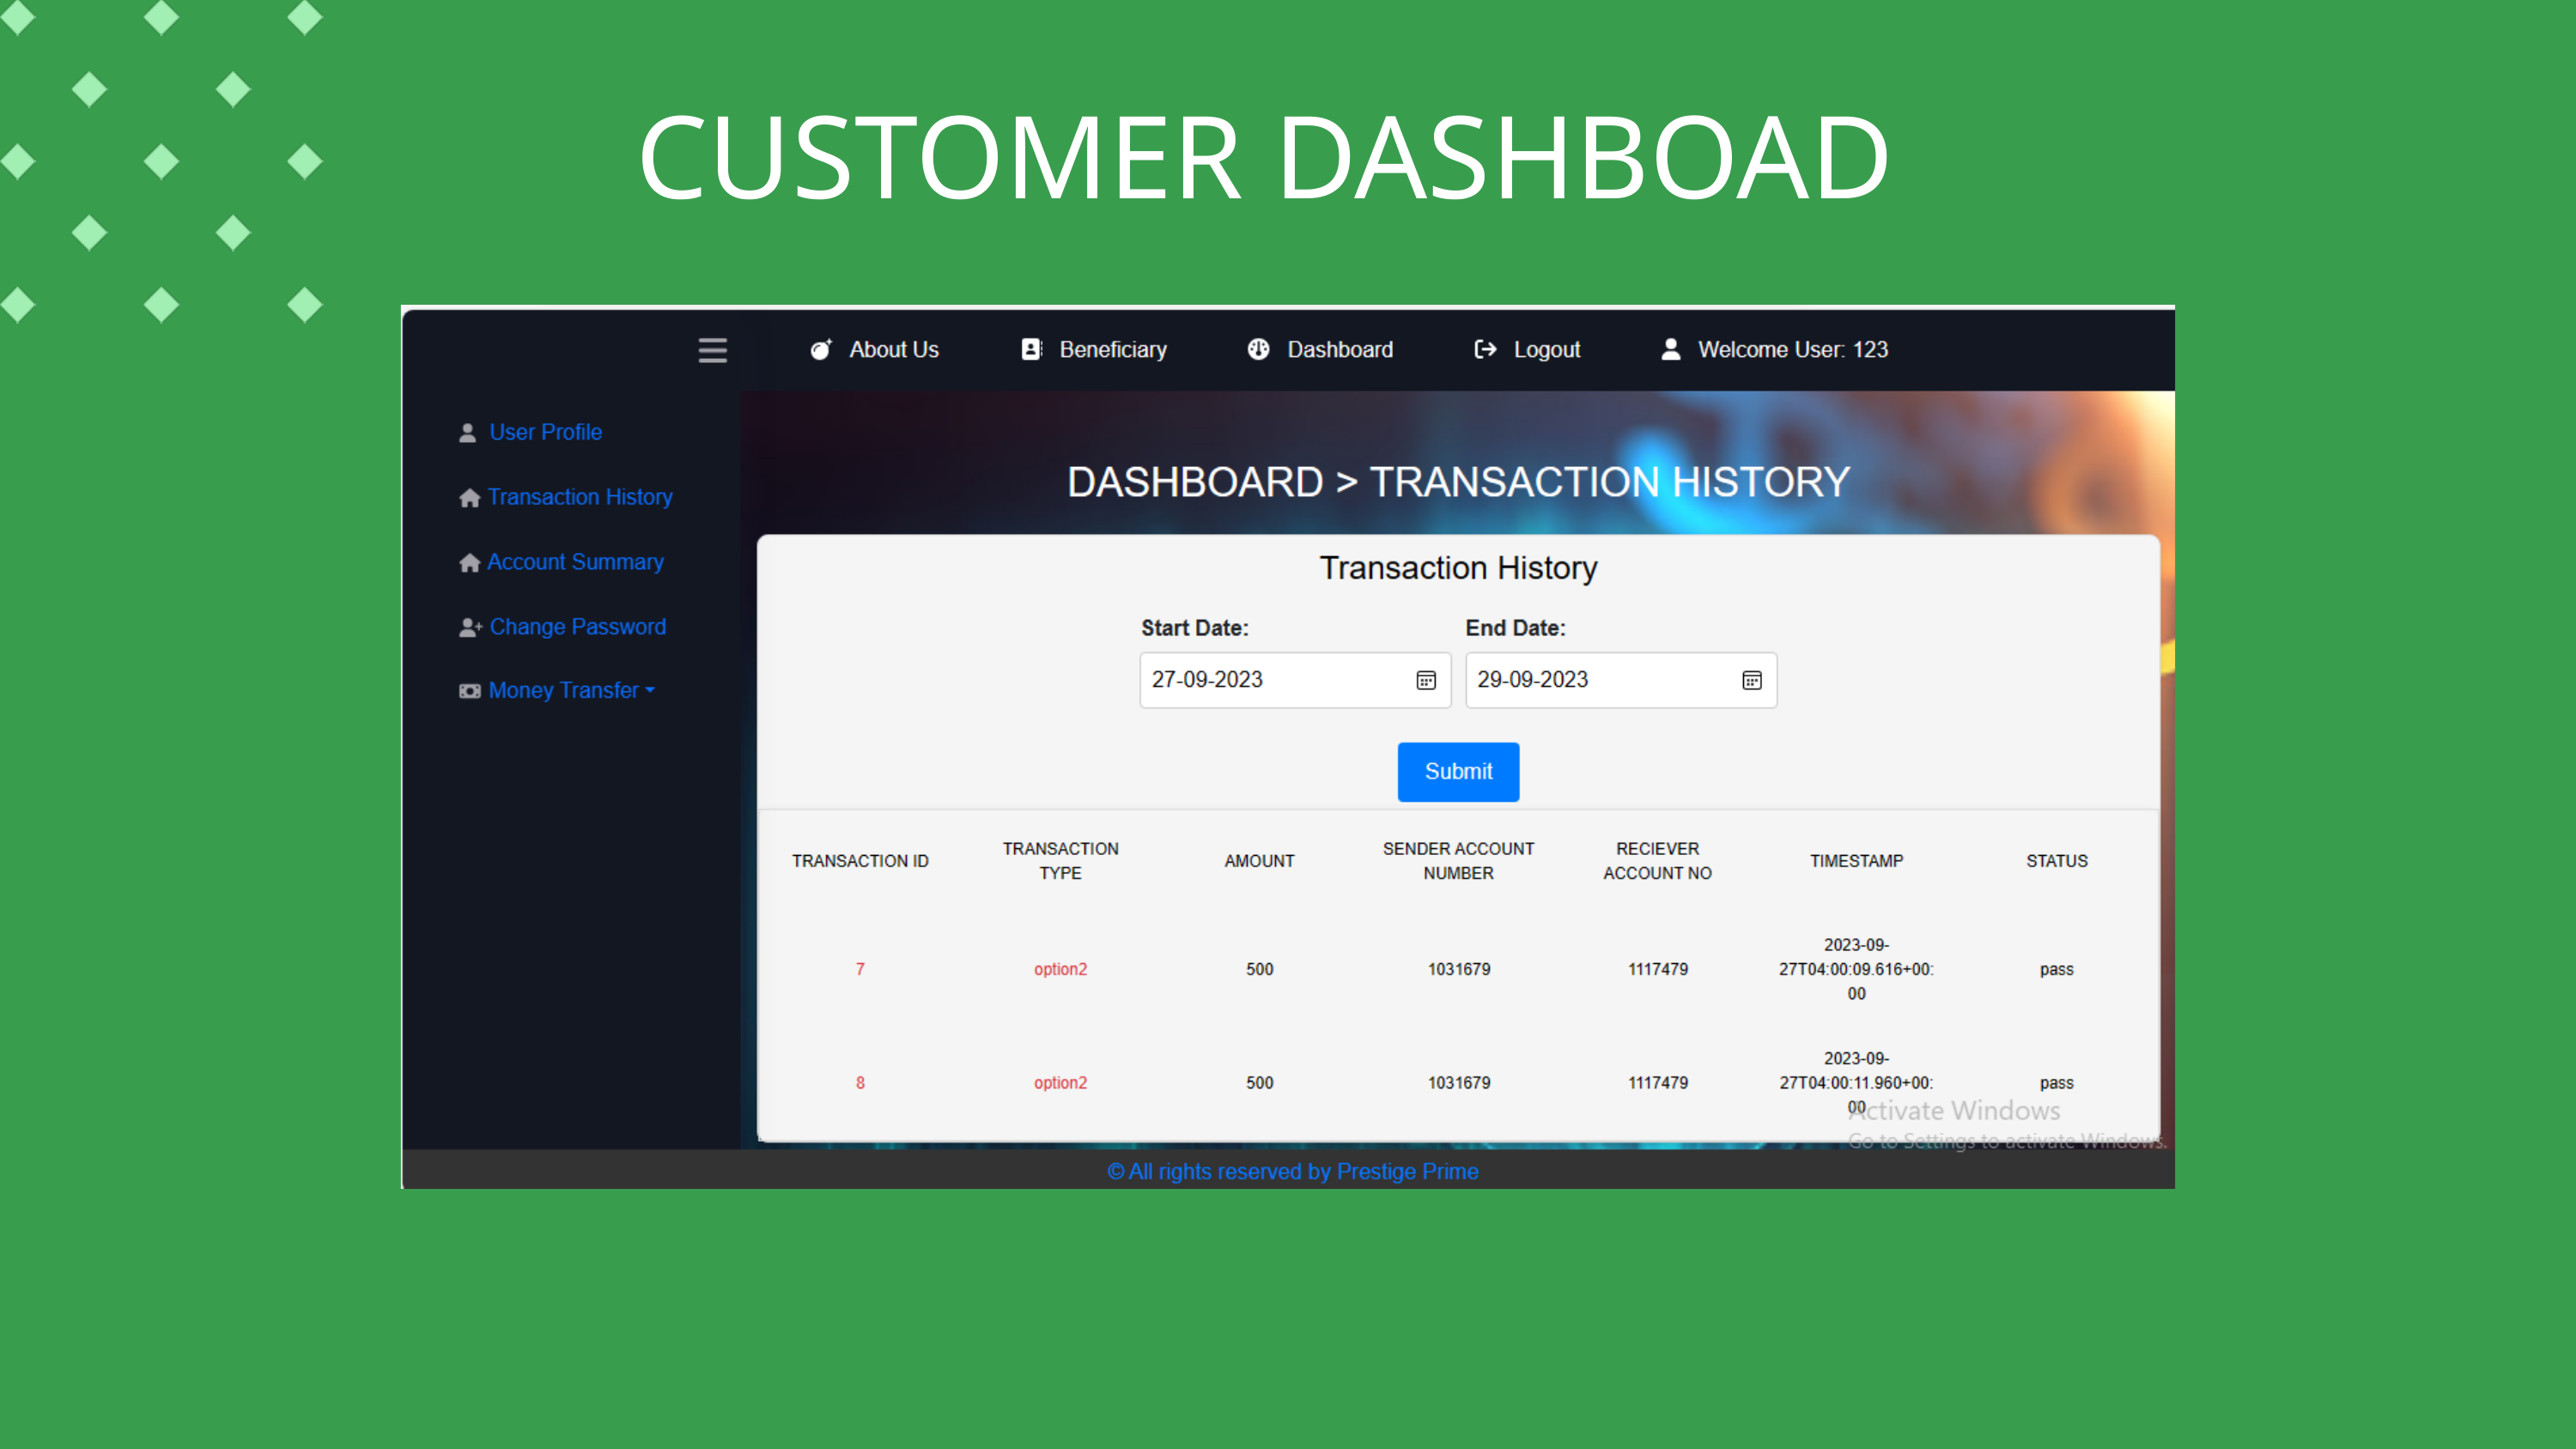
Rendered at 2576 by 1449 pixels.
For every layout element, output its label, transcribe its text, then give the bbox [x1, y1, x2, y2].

text_box [0, 0, 36, 36]
text_box [216, 215, 252, 252]
text_box [0, 143, 36, 180]
text_box CUSTOMER DASHBOAD [596, 61, 1934, 221]
text_box [216, 71, 252, 108]
text_box [71, 215, 108, 252]
text_box [71, 71, 108, 108]
text_box [143, 287, 180, 324]
text_box [400, 305, 2176, 1189]
text_box [0, 287, 36, 324]
text_box [287, 143, 324, 180]
text_box [287, 0, 324, 36]
text_box [287, 287, 324, 324]
text_box [143, 143, 180, 180]
text_box [143, 0, 180, 36]
